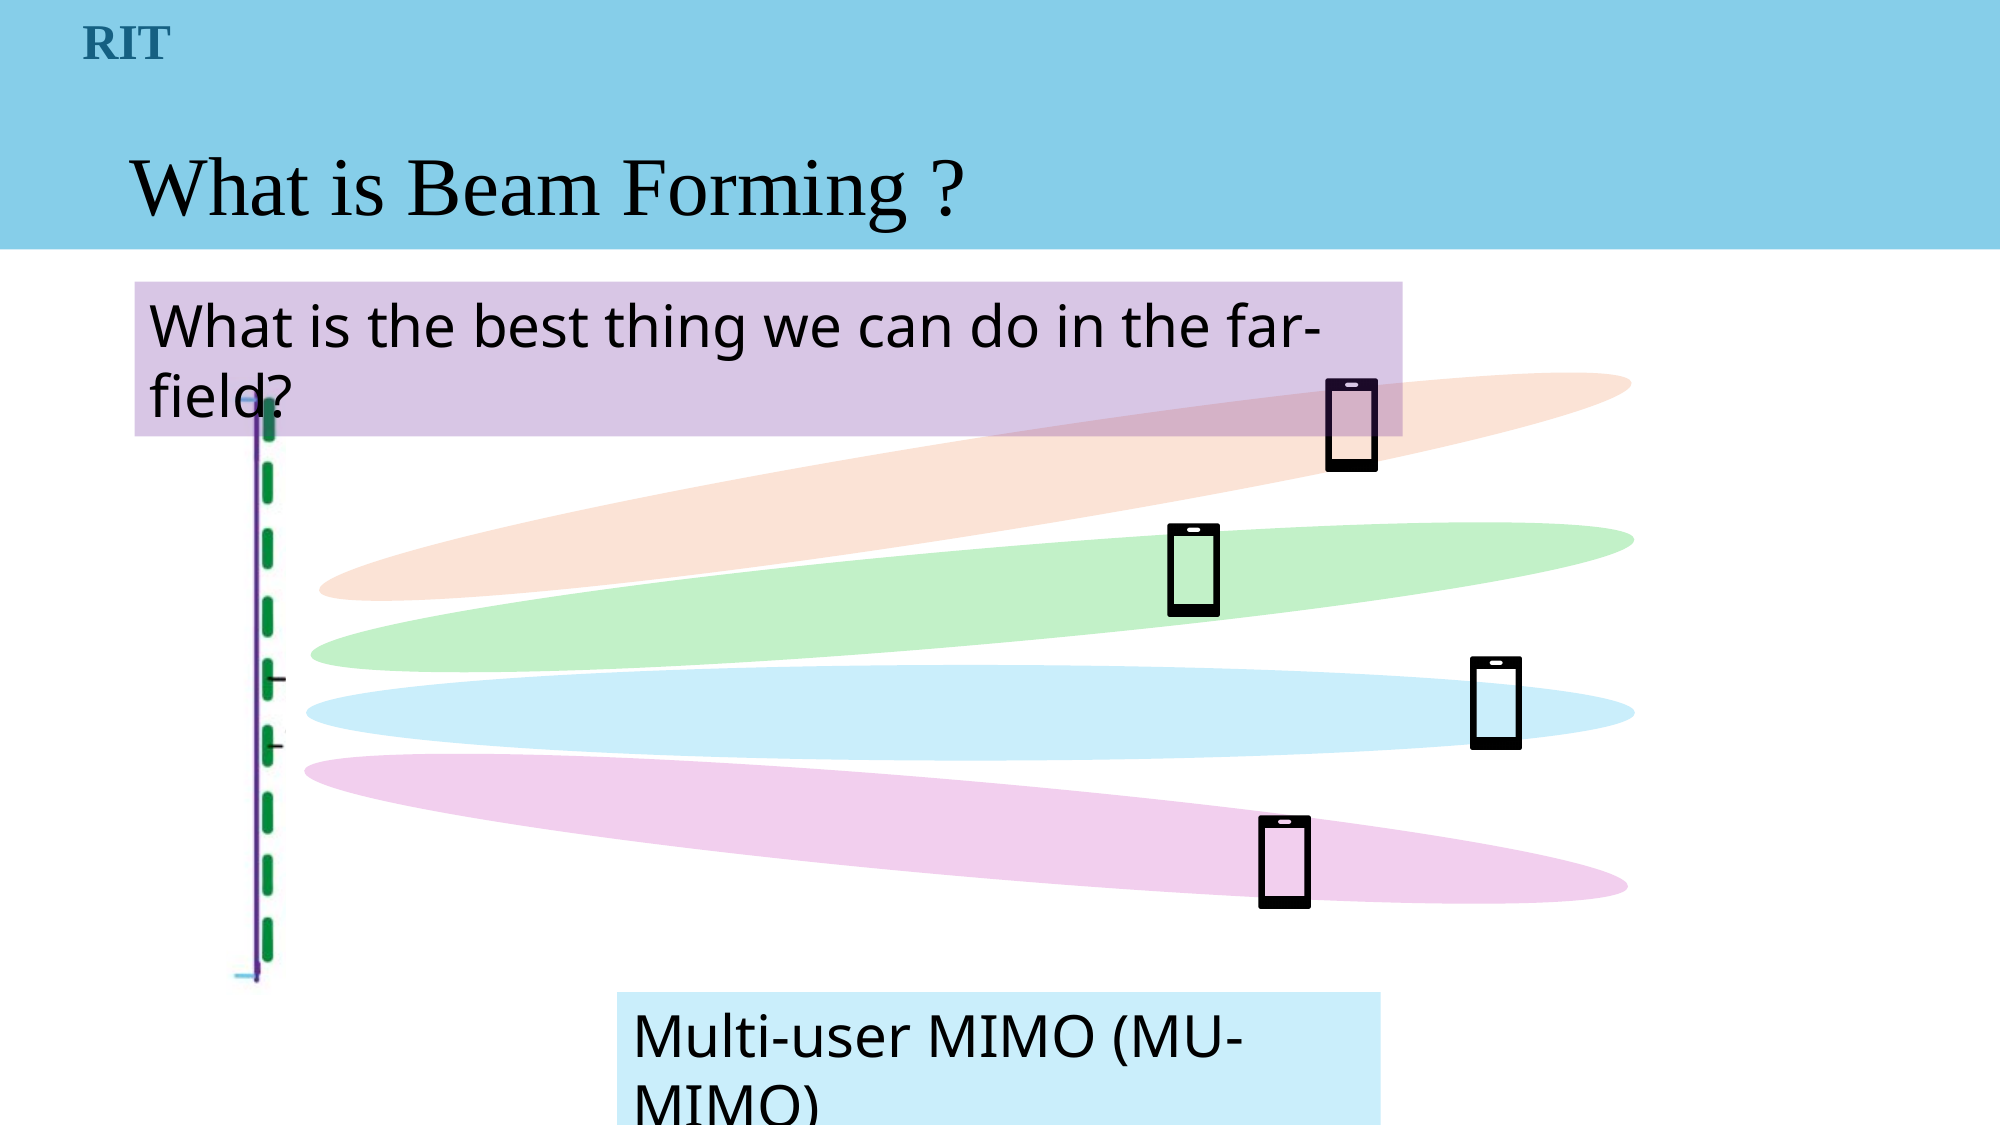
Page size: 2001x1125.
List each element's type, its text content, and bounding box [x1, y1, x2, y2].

text_box Multi-user MIMO (MU-MIMO) [617, 992, 1381, 1125]
text_box [1405, 370, 1634, 458]
picture [1231, 810, 1337, 914]
text_box [304, 663, 1443, 763]
text_box RIT [67, 1, 518, 77]
picture [1443, 651, 1549, 755]
picture [1299, 373, 1405, 477]
text_box [317, 437, 1311, 603]
picture [226, 373, 287, 995]
text_box [1337, 819, 1630, 906]
picture [1140, 518, 1246, 622]
text_box What is Beam Forming ? [114, 78, 1957, 300]
text_box [1246, 520, 1637, 619]
text_box [1549, 687, 1637, 738]
text_box What is the best thing we can do in the far-field? [134, 281, 1403, 437]
text_box [0, 0, 2000, 250]
text_box [308, 534, 1219, 674]
text_box [302, 752, 1263, 898]
